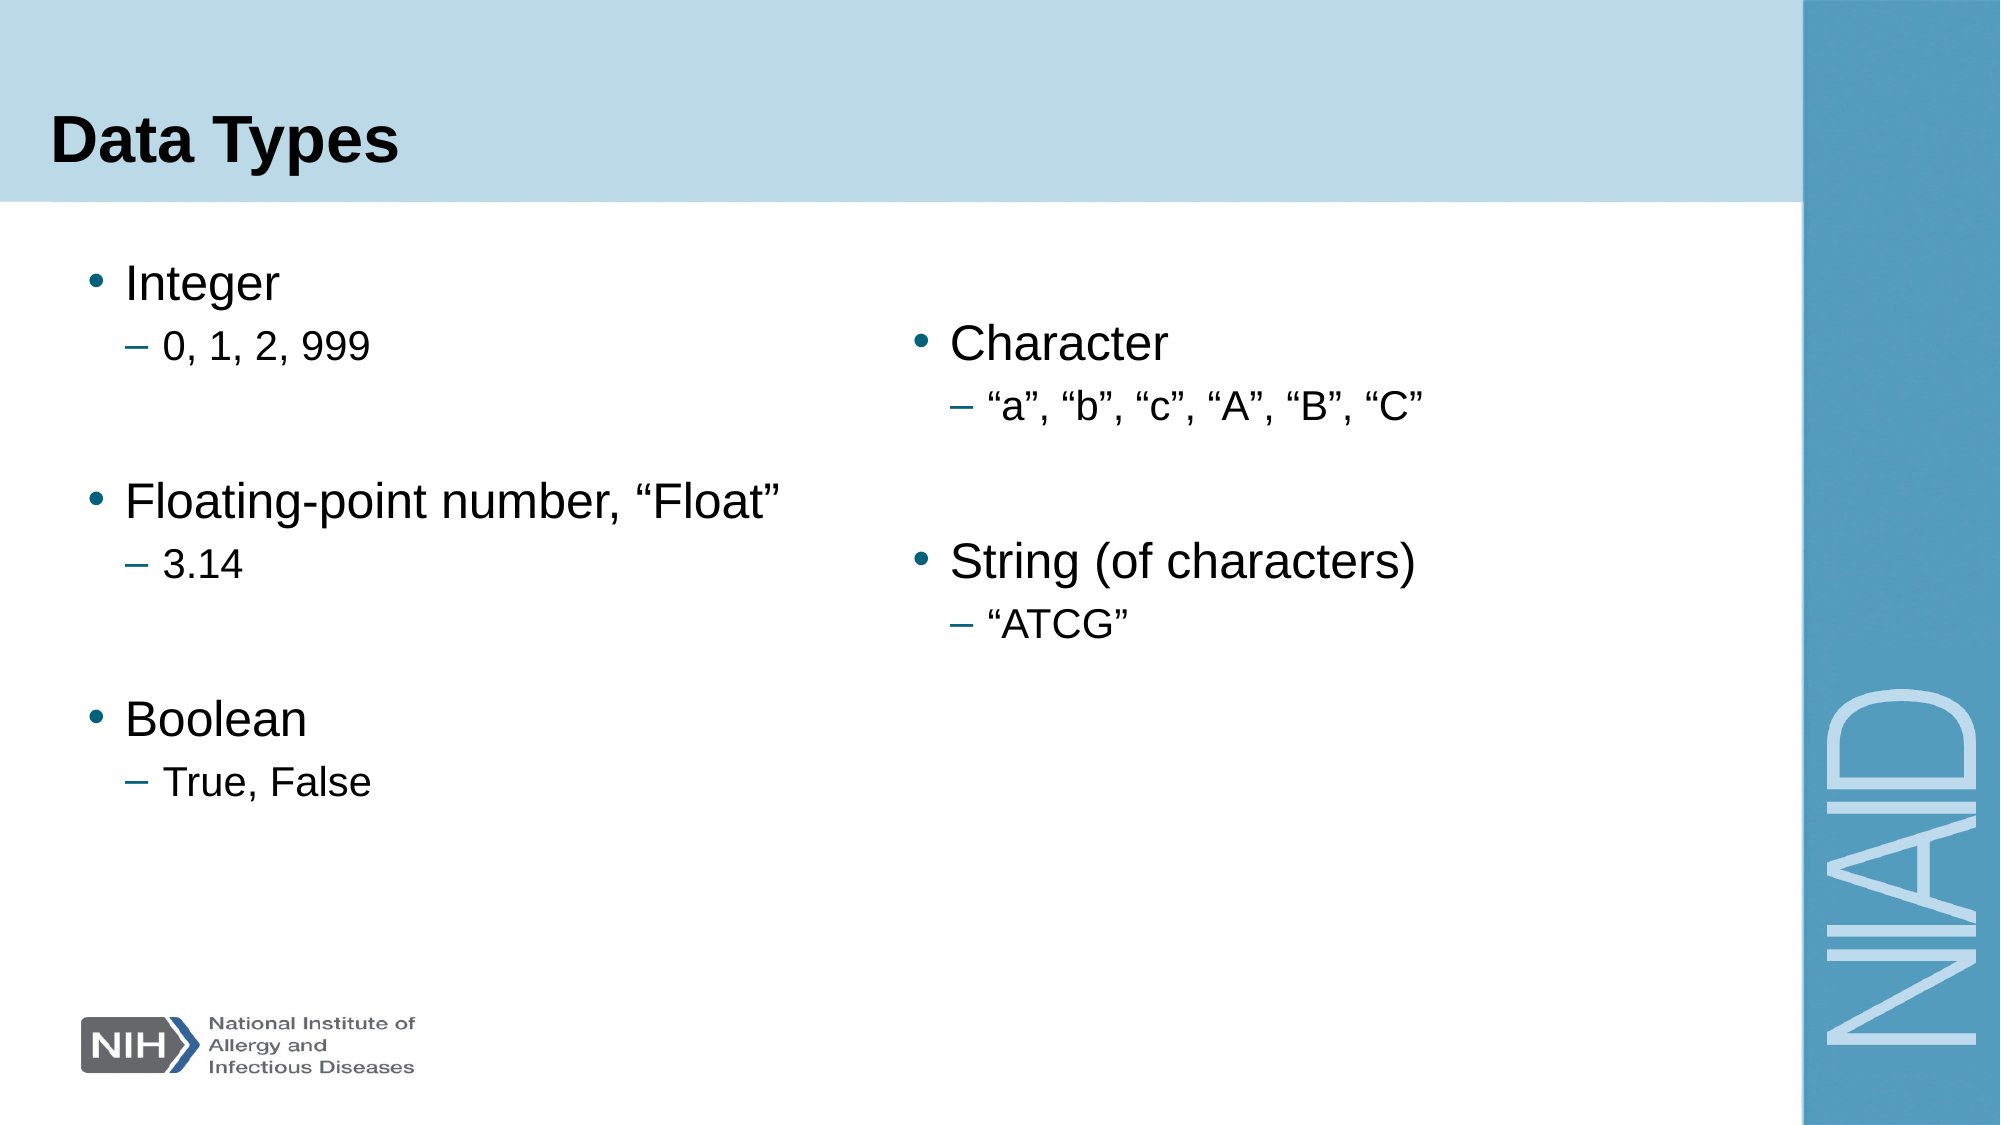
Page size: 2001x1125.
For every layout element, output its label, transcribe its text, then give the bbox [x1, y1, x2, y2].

list Integer 0, 1, 2, 999 Floating-point number, “Float” 3.14 Boolean True, False Character “a”, “b”, “c”, “A”, “B”, “C” String (of characters) “ATCG” [50, 250, 1700, 975]
title Data Types [50, 25, 1700, 176]
picture [0, 0, 2000, 1125]
